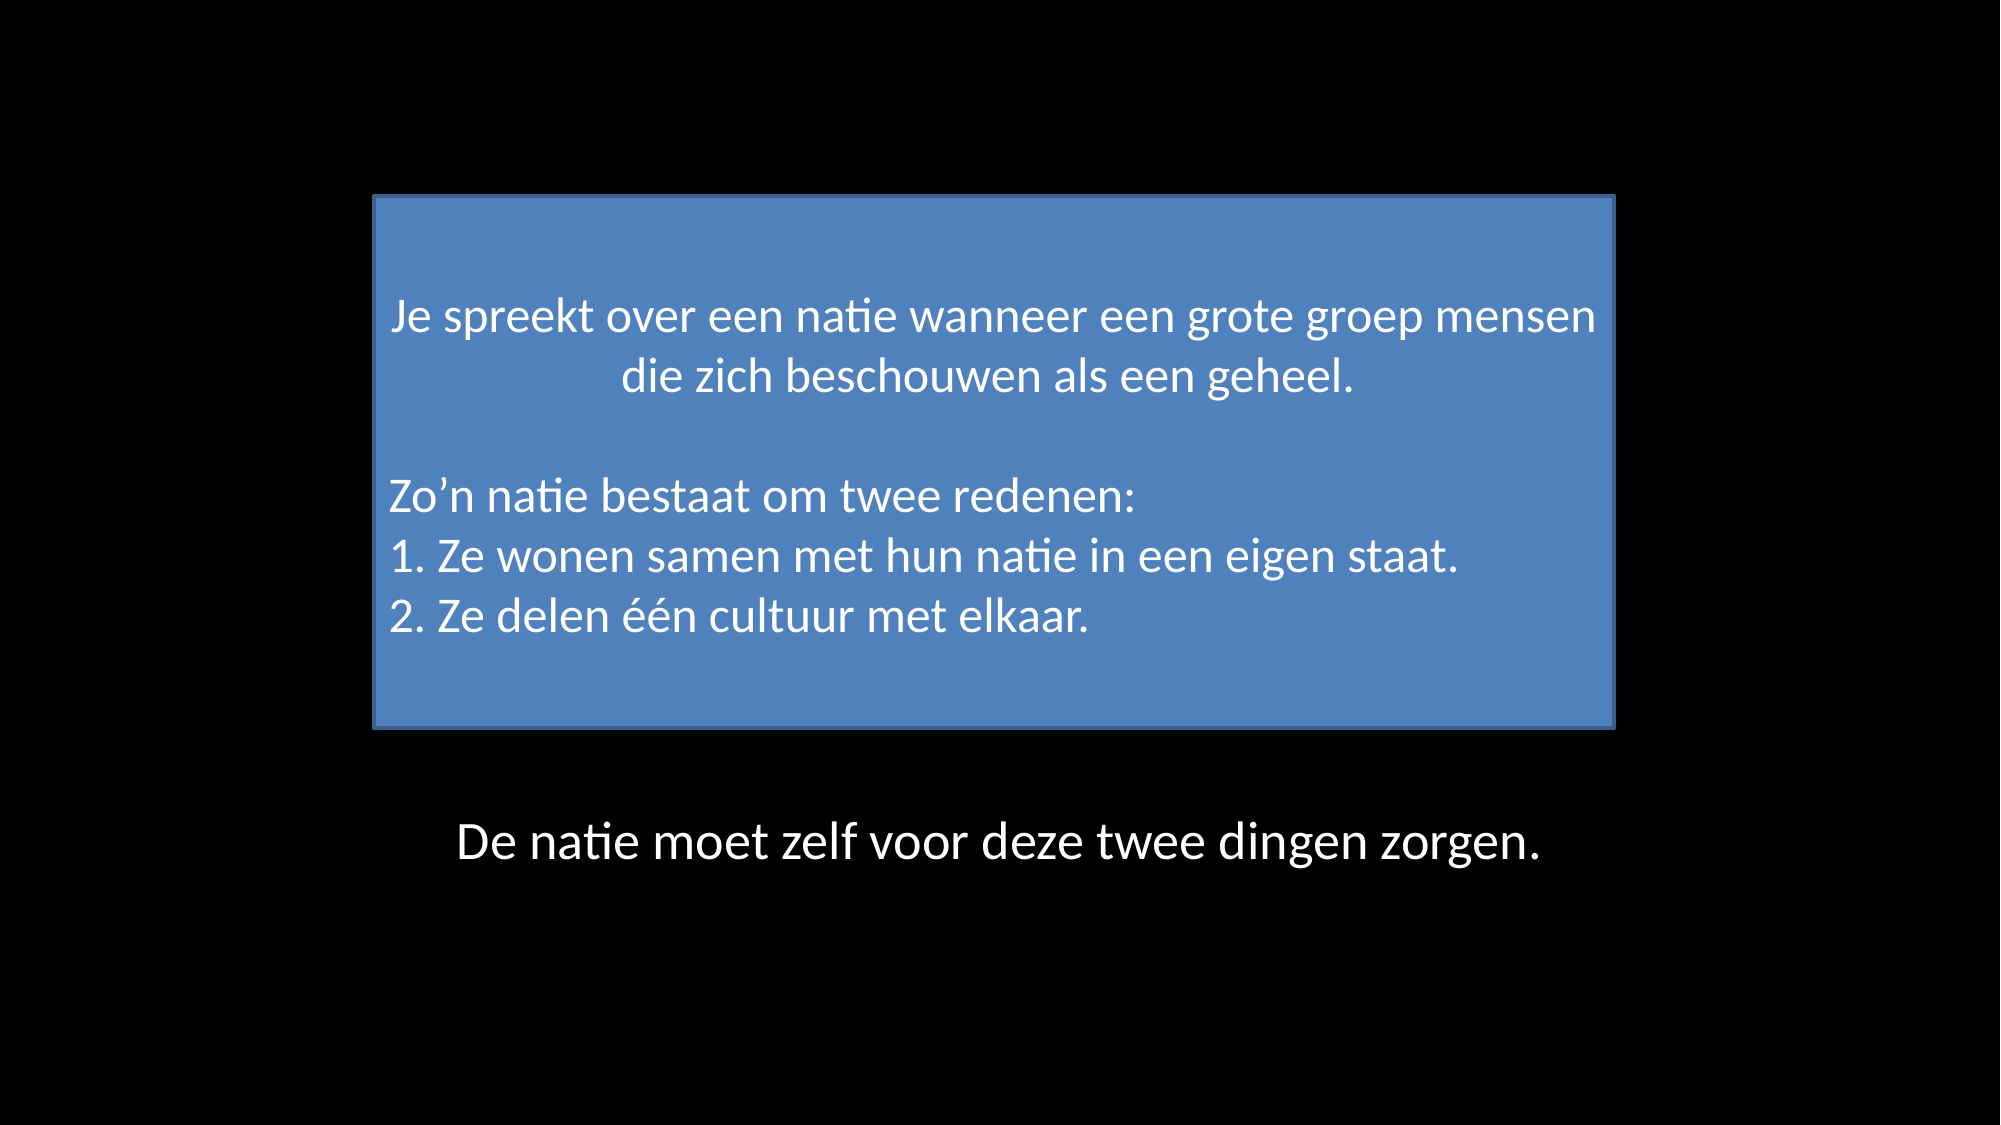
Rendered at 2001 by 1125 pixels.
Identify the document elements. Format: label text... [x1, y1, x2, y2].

subtitle De natie moet zelf voor deze twee dingen zorgen. [300, 637, 1700, 925]
text_box Je spreekt over een natie wanneer een grote groep mensen die zich beschouwen als een geheel. Zo’n natie bestaat om twee redenen: 1. Ze wonen samen met hun natie in een eigen staat. 2. Ze delen één cultuur met elkaar. [372, 194, 1616, 730]
